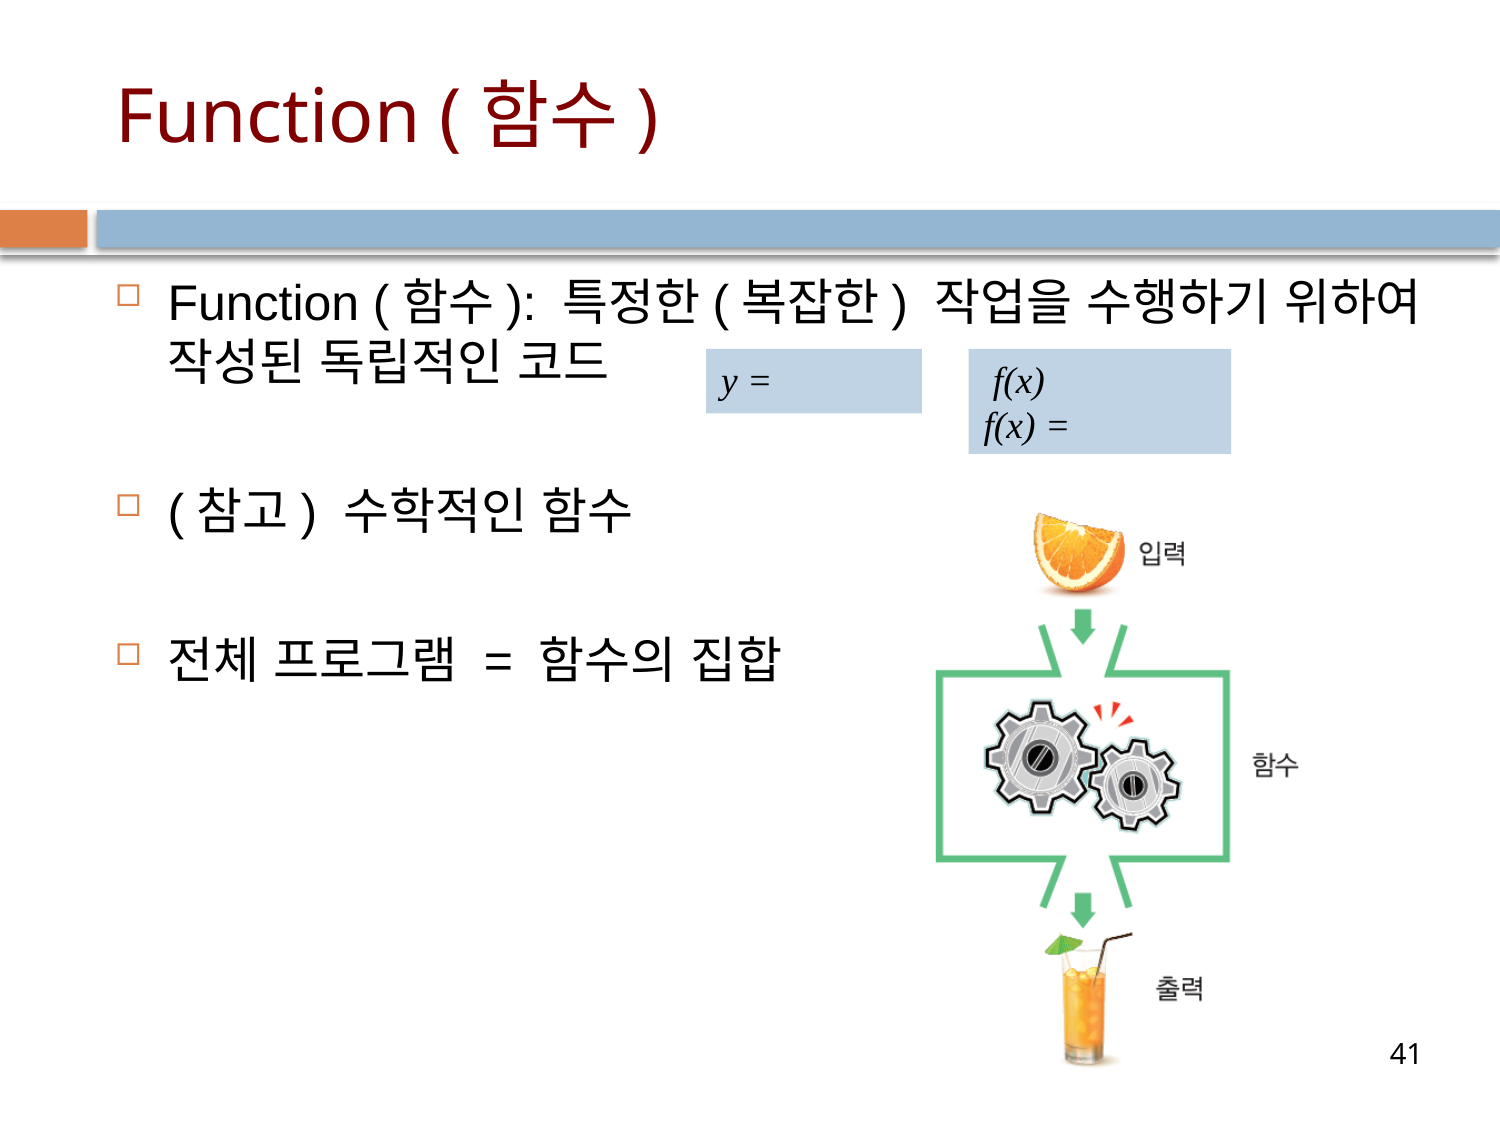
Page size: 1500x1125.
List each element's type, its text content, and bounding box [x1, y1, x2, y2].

list Function (함수): 특정한(복잡한) 작업을 수행하기 위하여 작성된 독립적인 코드 (참고) 수학적인 함수 전체 프로그램 = 함수의 집합 [100, 262, 1438, 1000]
title Function (함수) [100, 37, 1438, 200]
picture [927, 503, 1316, 1085]
slide_number 41 [1321, 1024, 1438, 1085]
